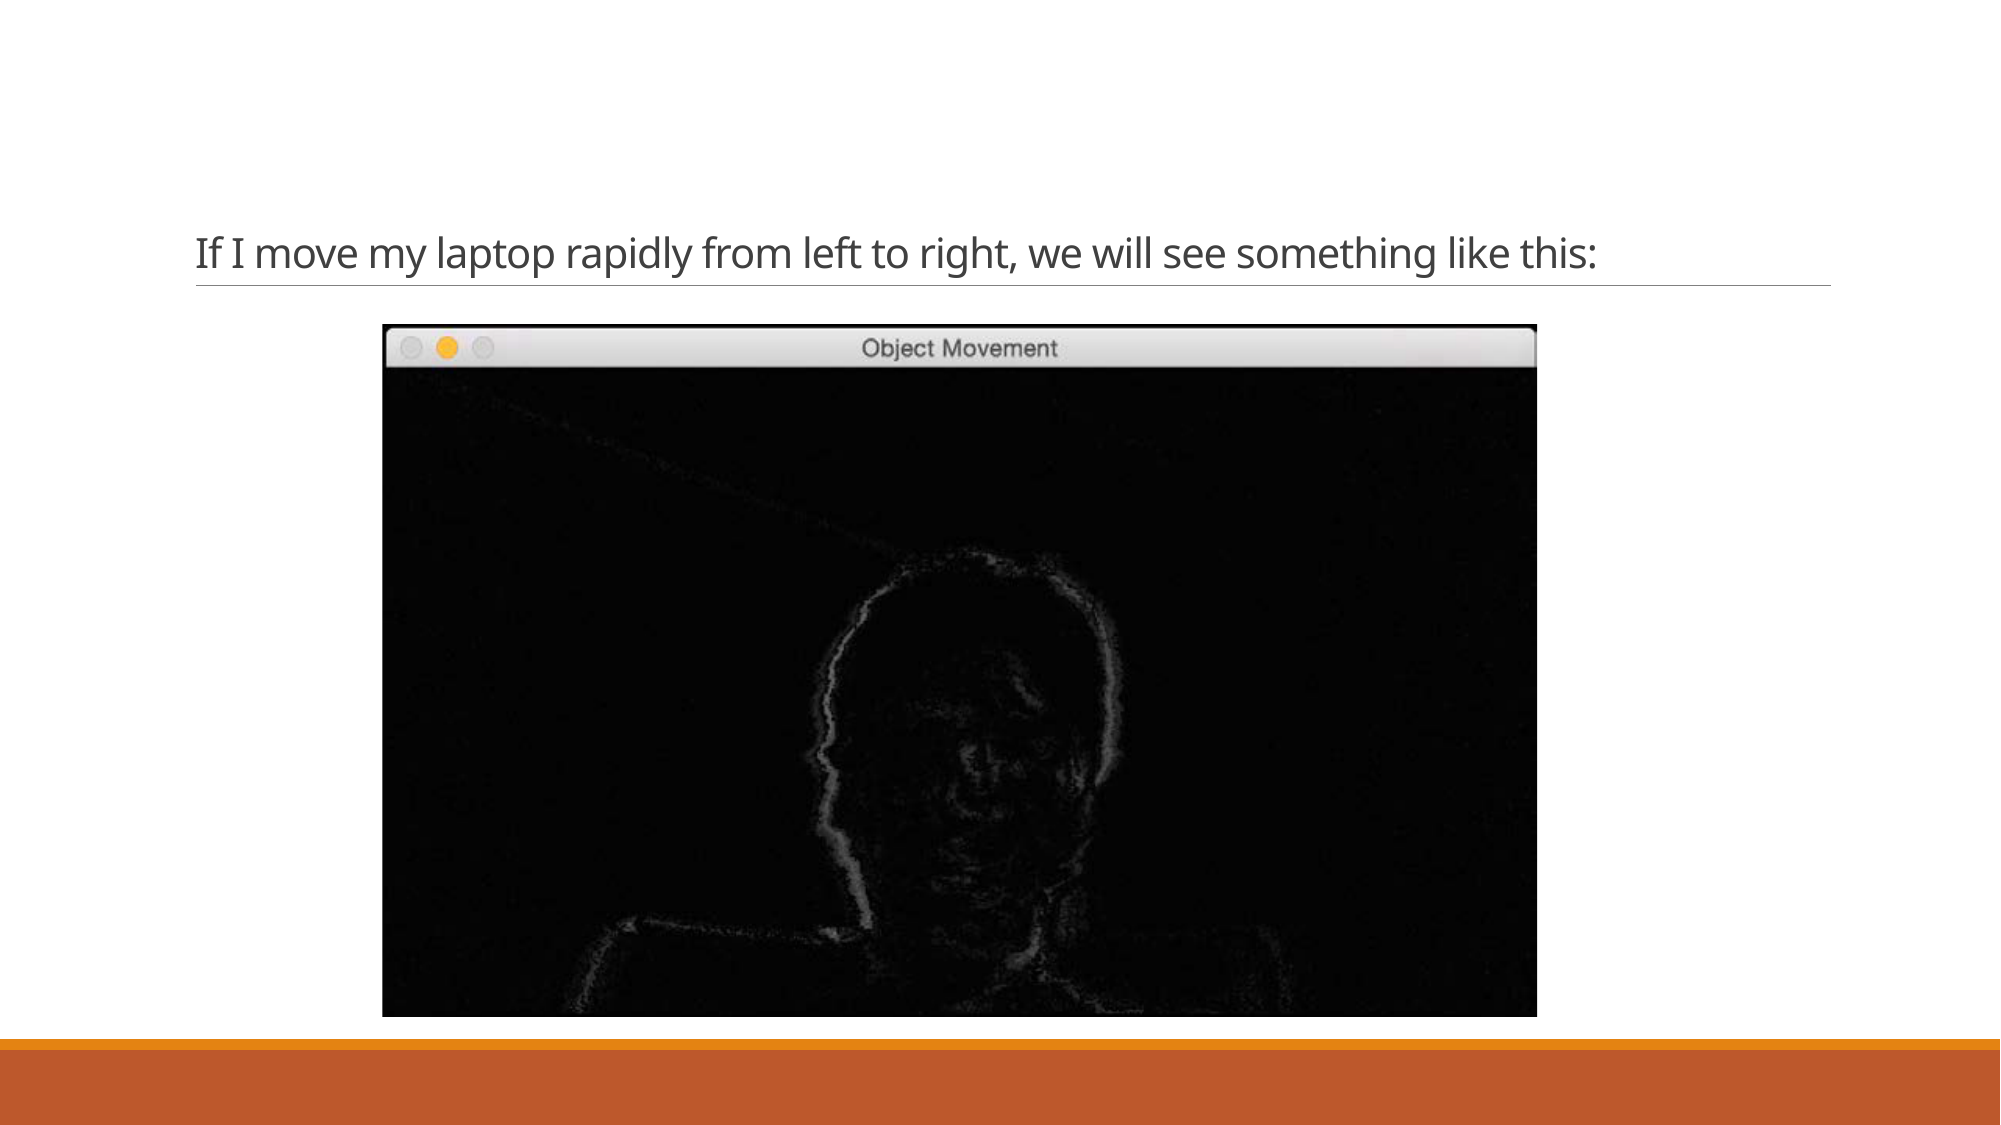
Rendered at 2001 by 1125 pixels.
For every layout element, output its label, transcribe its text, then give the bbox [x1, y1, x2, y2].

title If I move my laptop rapidly from left to right, we will see something like this: [180, 47, 1830, 285]
picture [381, 324, 1538, 1017]
